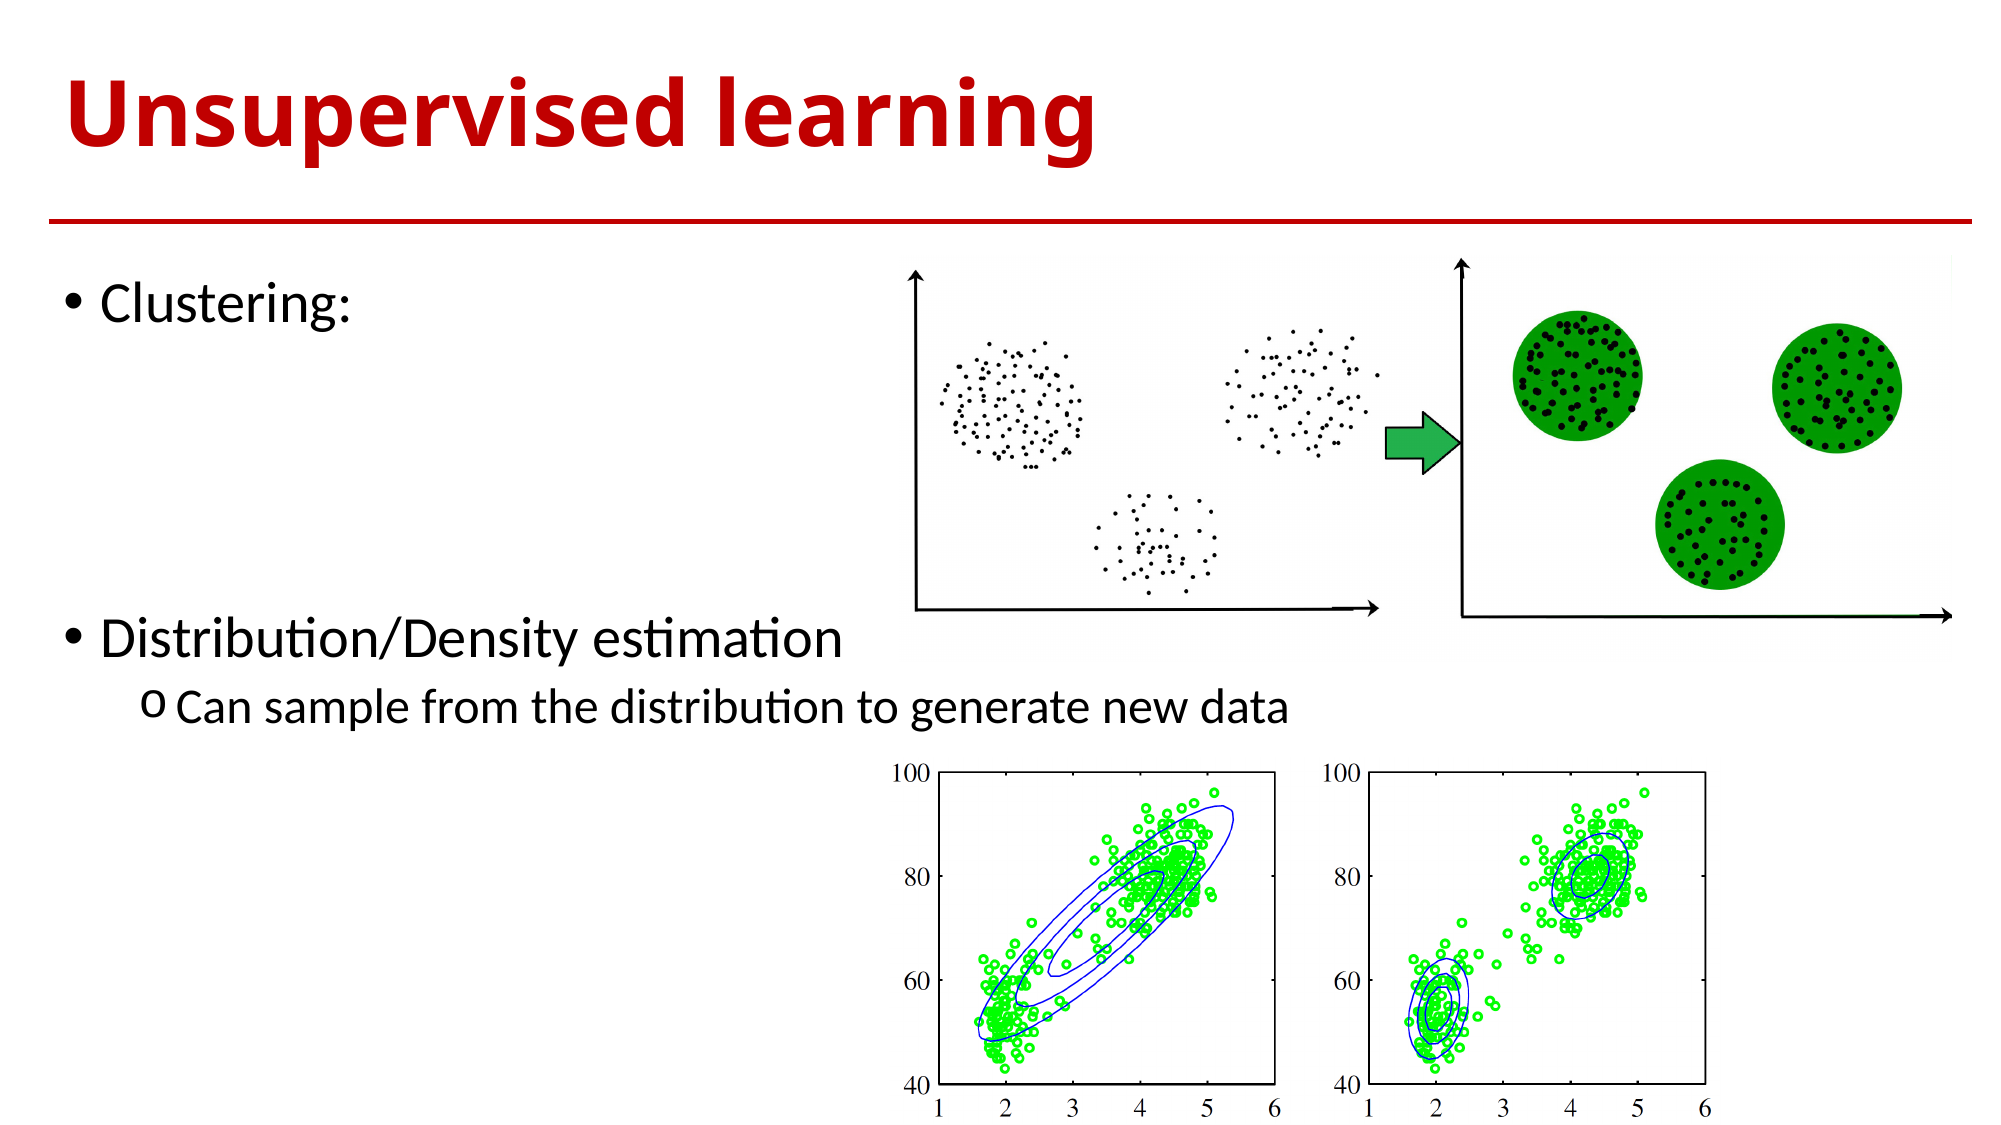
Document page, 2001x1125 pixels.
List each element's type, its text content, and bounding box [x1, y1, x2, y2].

list Clustering: Distribution/Density estimation Can sample from the distribution to generate new data [48, 264, 1972, 1014]
picture [888, 757, 1721, 1125]
title Unsupervised learning [48, 41, 1972, 192]
picture [899, 255, 1952, 662]
